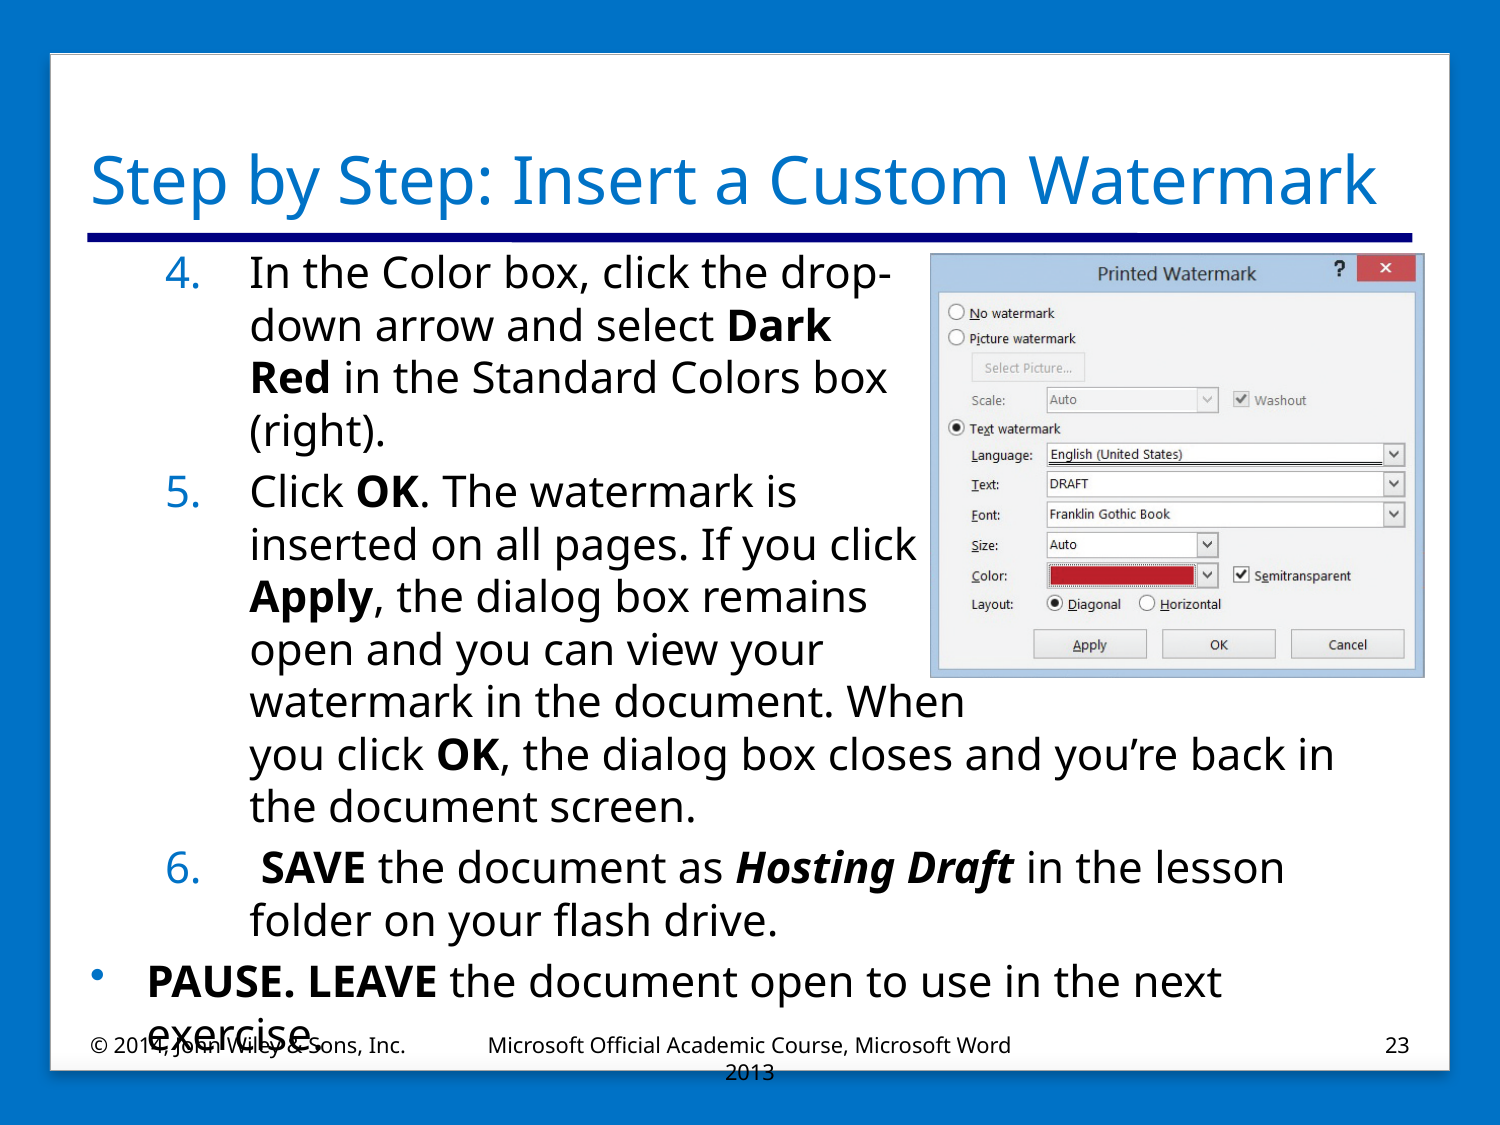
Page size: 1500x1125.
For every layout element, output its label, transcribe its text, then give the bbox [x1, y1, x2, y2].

slide_number 23 [1074, 1024, 1426, 1103]
footer Microsoft Official Academic Course, Microsoft Word 2013 [449, 1024, 1051, 1103]
slide_number © 2014, John Wiley & Sons, Inc. [74, 1024, 426, 1103]
picture [924, 249, 1434, 688]
title Step by Step: Insert a Custom Watermark [74, 74, 1426, 226]
list In the Color box, click the drop- down arrow and select Dark Red in the Standard Colors box (right). Click OK. The watermark is inserted on all pages. If you click Apply, the dialog box remains open and you can view your watermark in the document. When you click OK, the dialog box closes and you’re back in the document screen. SAVE the document as Hosting Draft in the lesson folder on your flash drive. PAUSE. LEAVE the document open to use in the next exercise. [75, 237, 1425, 1063]
